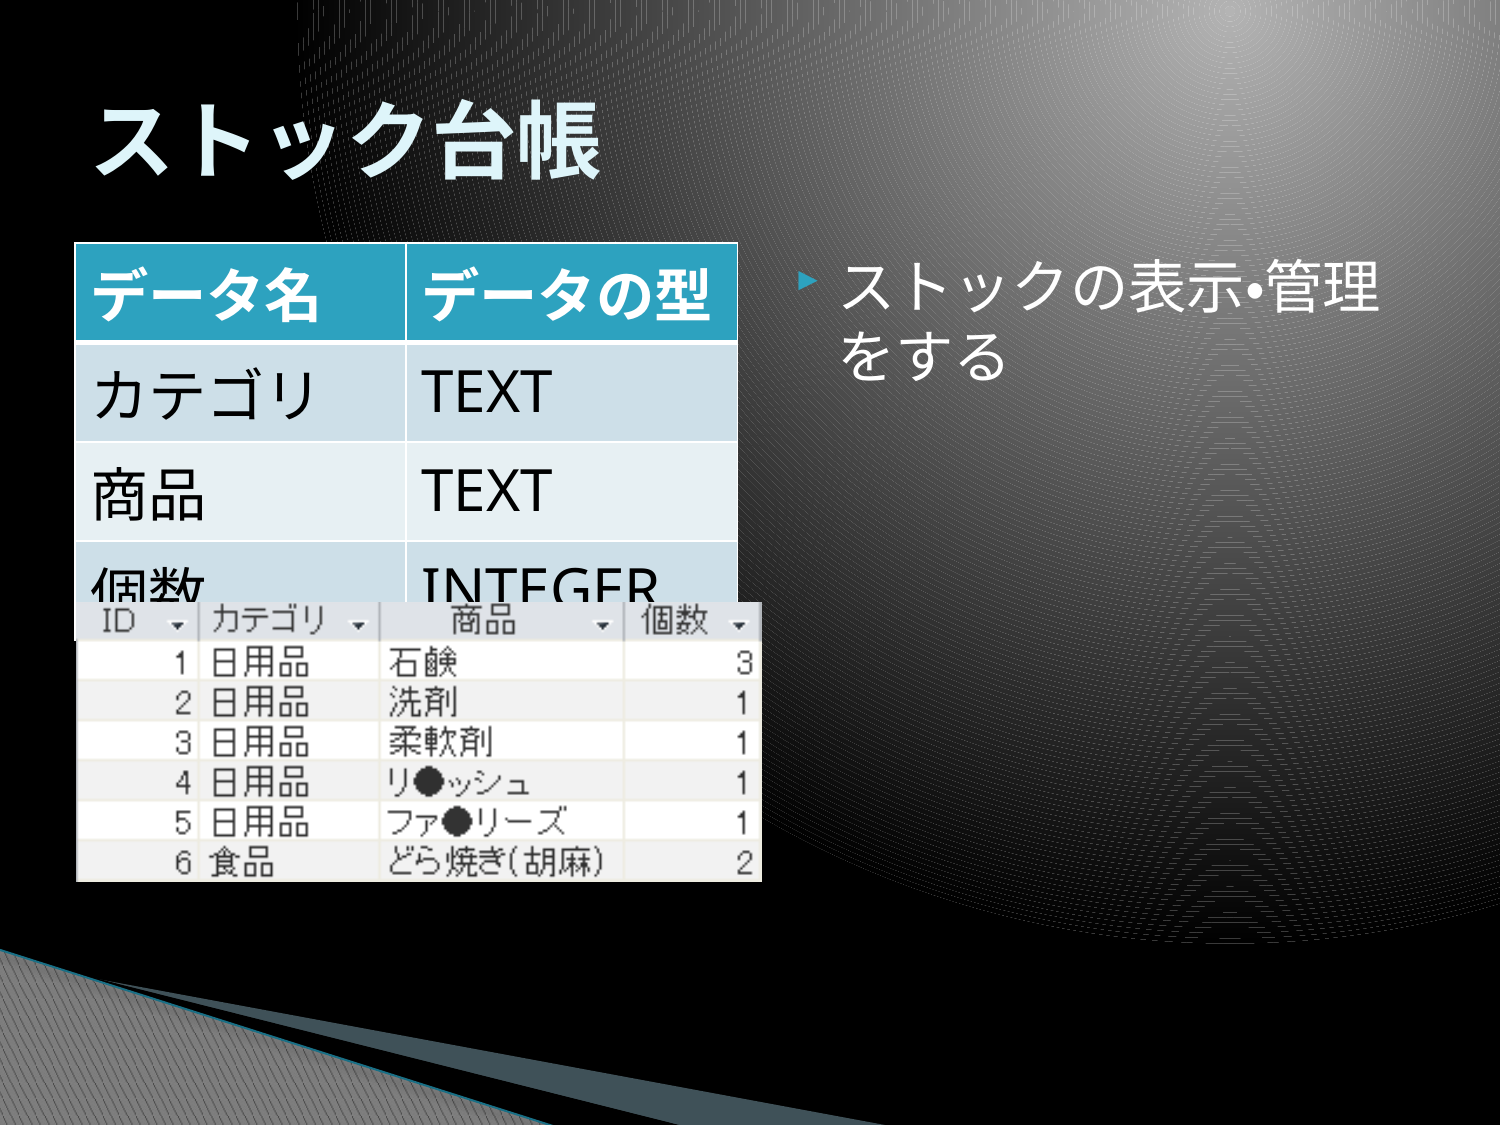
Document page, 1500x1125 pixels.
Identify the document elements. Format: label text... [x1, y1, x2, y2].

table_cell INTEGER [407, 542, 737, 601]
list ストックの表示・管理をする [762, 243, 1425, 986]
table_cell 商品 [76, 443, 405, 540]
table_cell カテゴリ [76, 345, 405, 441]
picture [0, 952, 543, 1125]
table_cell TEXT [407, 345, 737, 441]
title ストック台帳 [75, 45, 1425, 233]
table_cell TEXT [407, 443, 737, 540]
picture [76, 601, 762, 882]
table_cell 個数 [76, 542, 405, 601]
table_header データ名 [76, 244, 405, 340]
table_header データの型 [407, 244, 737, 340]
